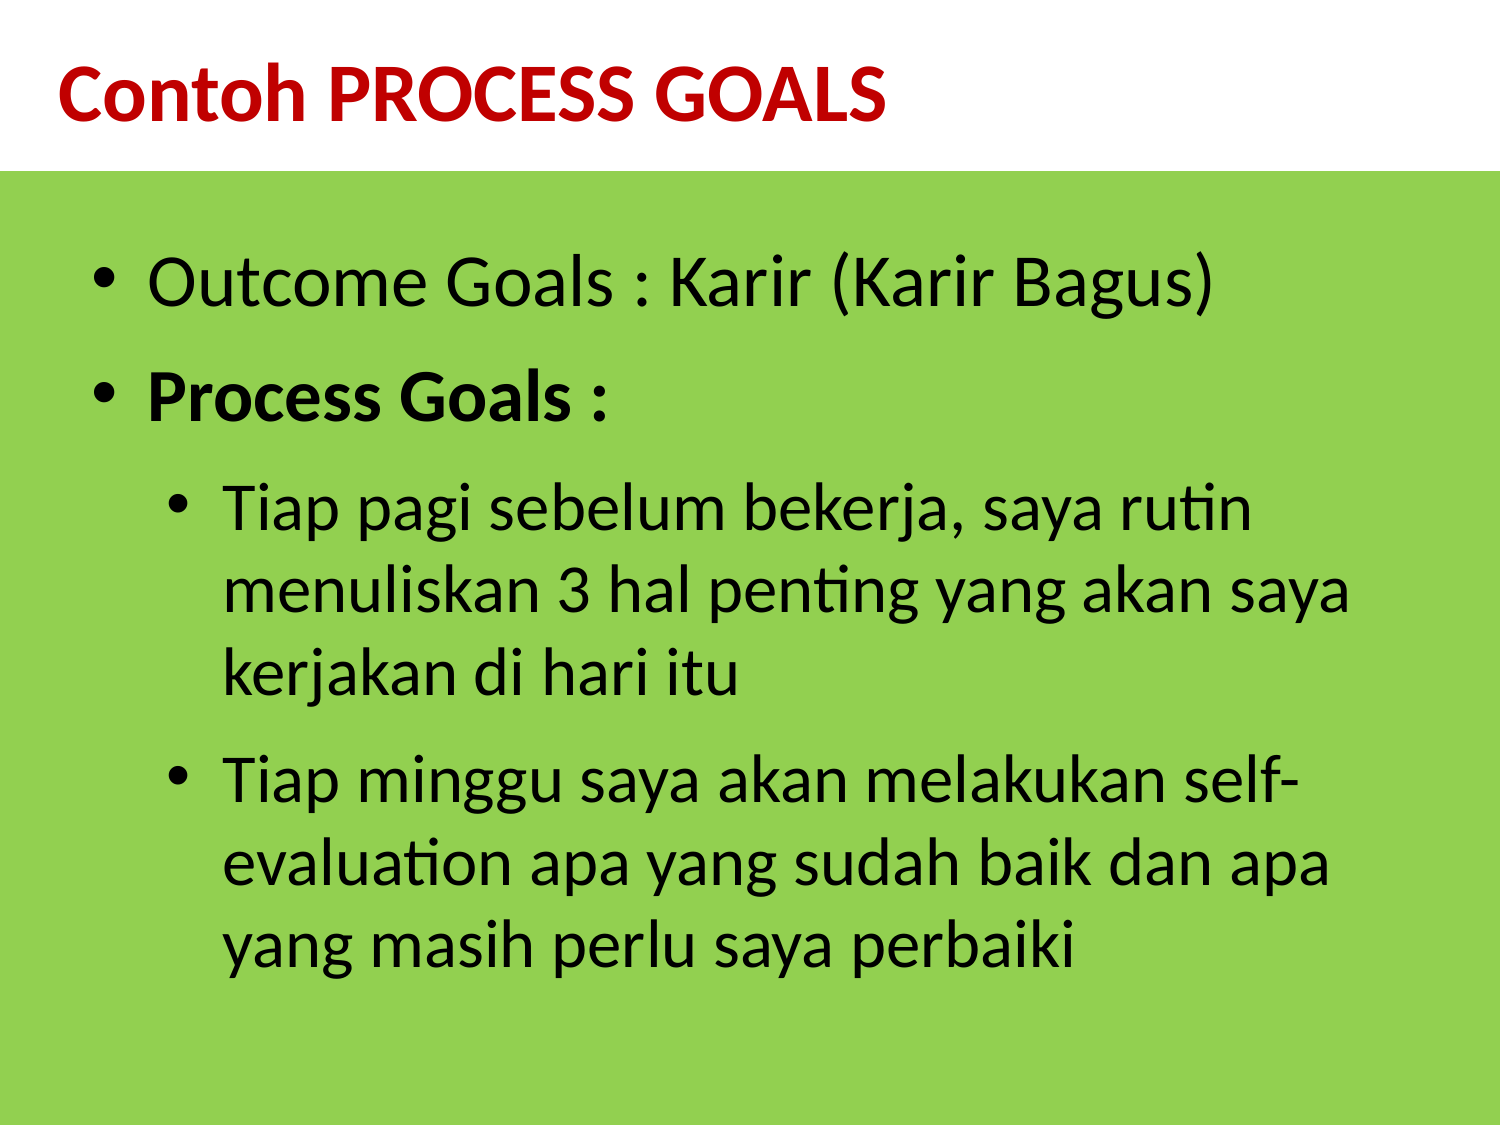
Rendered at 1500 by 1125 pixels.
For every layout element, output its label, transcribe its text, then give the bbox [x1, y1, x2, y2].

text_box Contoh PROCESS GOALS [43, 30, 1426, 146]
text_box Outcome Goals : Karir (Karir Bagus) Process Goals : Tiap pagi sebelum bekerja, saya rutin menuliskan 3 hal penting yang akan saya kerjakan di hari itu Tiap minggu saya akan melakukan self-evaluation apa yang sudah baik dan apa yang masih perlu saya perbaiki [76, 224, 1424, 989]
text_box [0, 171, 1500, 1125]
